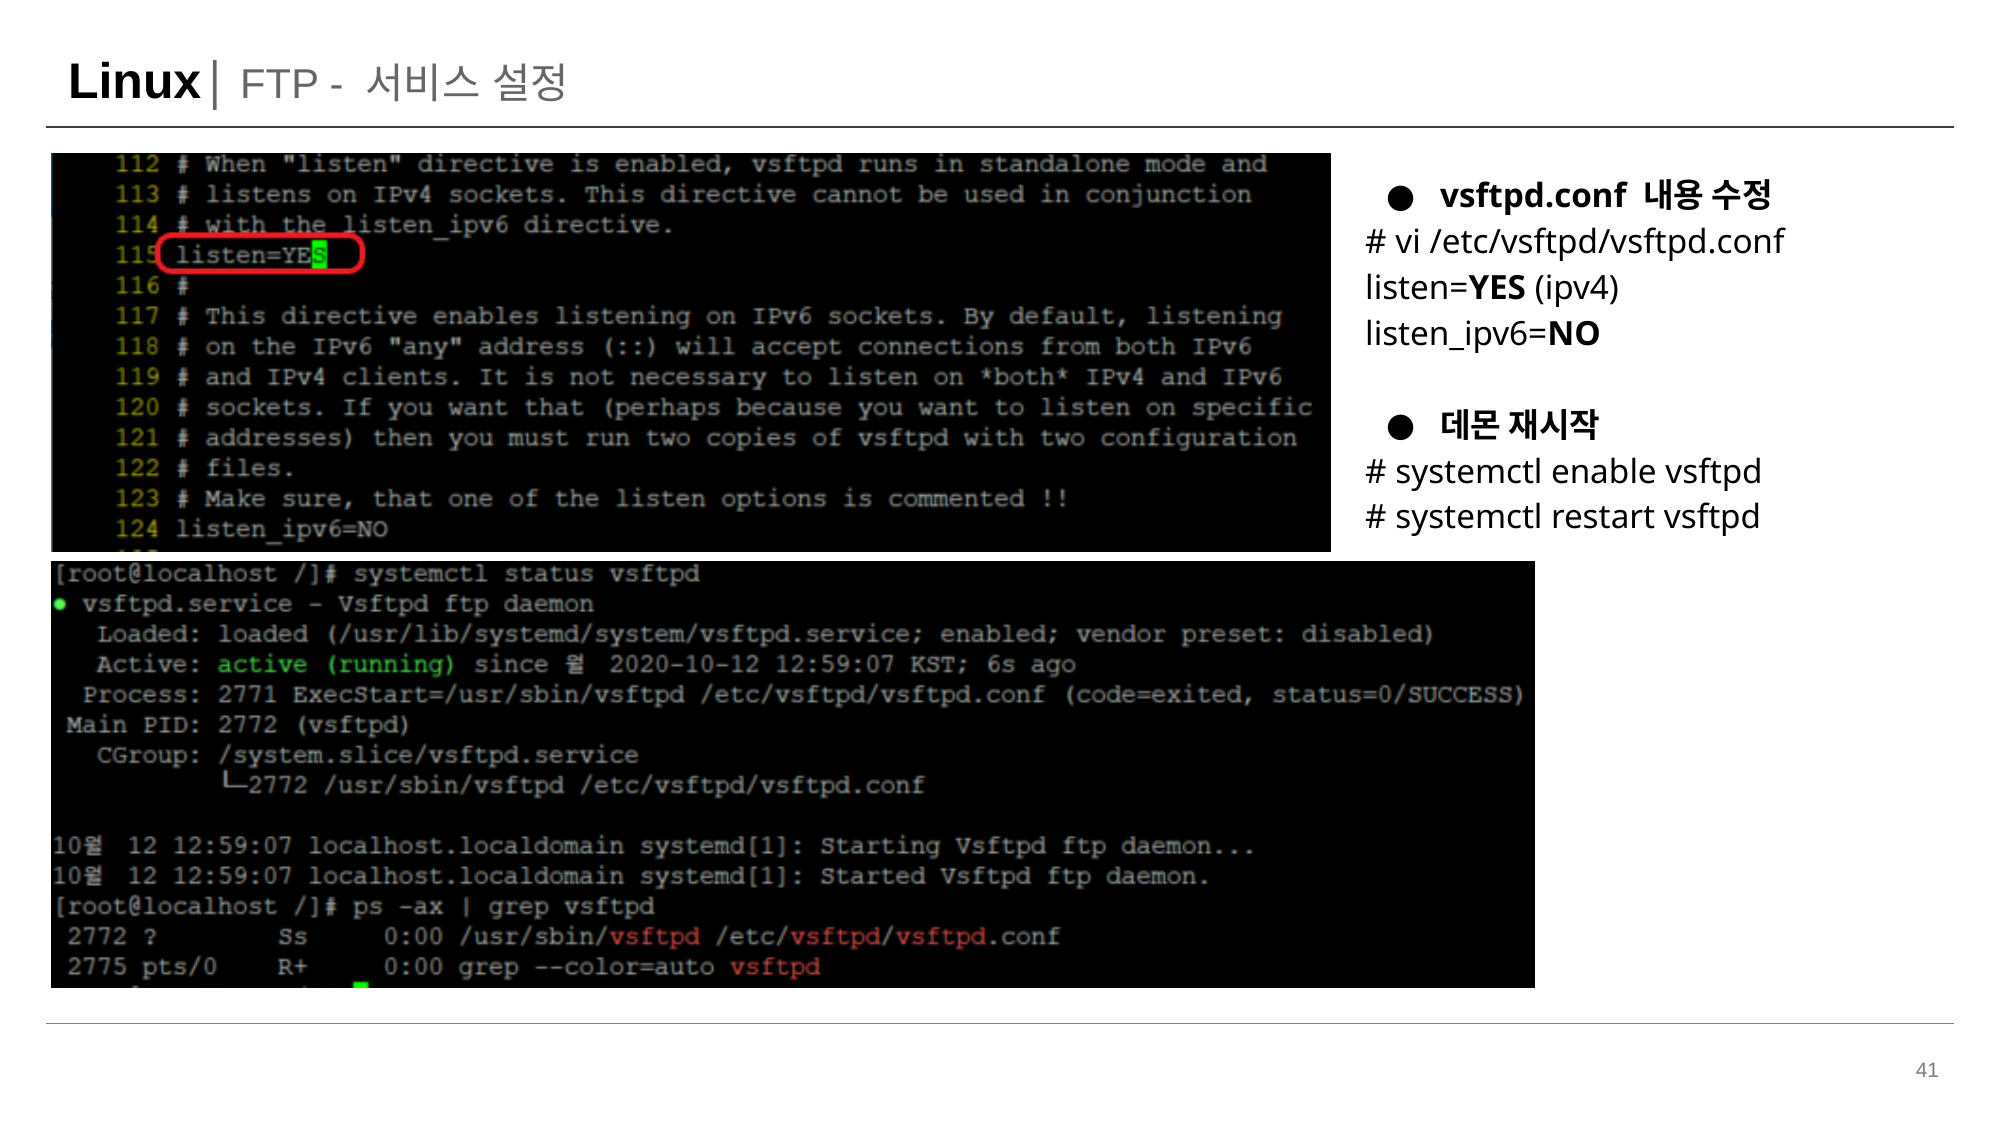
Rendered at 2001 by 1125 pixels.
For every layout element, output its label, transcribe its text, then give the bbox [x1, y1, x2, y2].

title Linux| FTP - 서비스 설정 [68, 40, 1840, 125]
picture [51, 561, 1535, 988]
picture [51, 153, 1331, 552]
text_box vsftpd.conf 내용 수정 # vi /etc/vsftpd/vsftpd.conf listen=YES (ipv4) listen_ipv6=NO 데몬 재시작 # systemctl enable vsftpd # systemctl restart vsftpd [1350, 153, 2000, 834]
